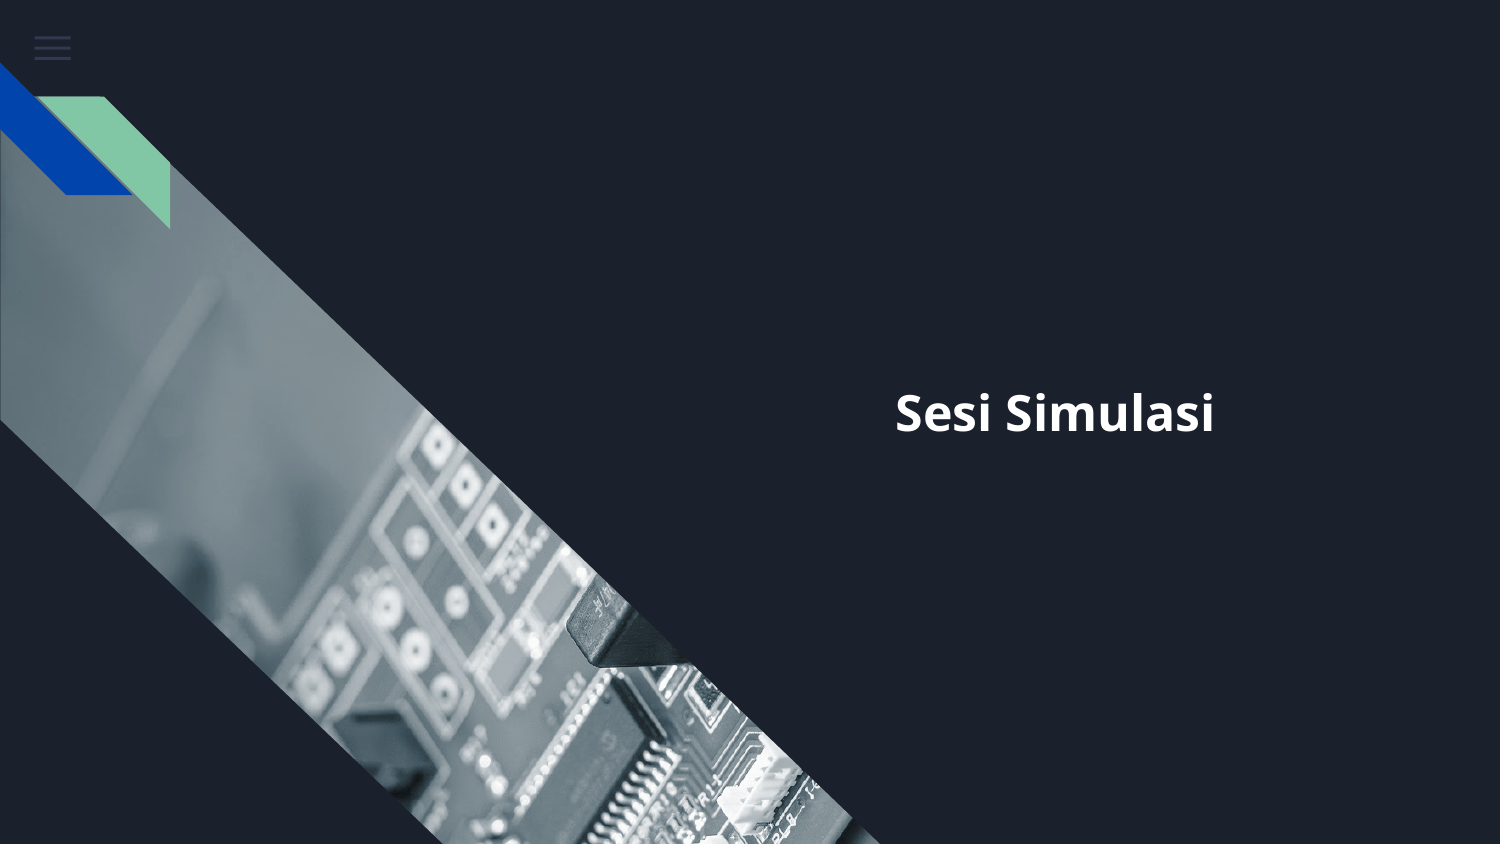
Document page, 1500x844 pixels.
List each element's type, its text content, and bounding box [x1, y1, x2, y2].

picture [0, 97, 880, 844]
title Sesi Simulasi [880, 366, 1500, 517]
